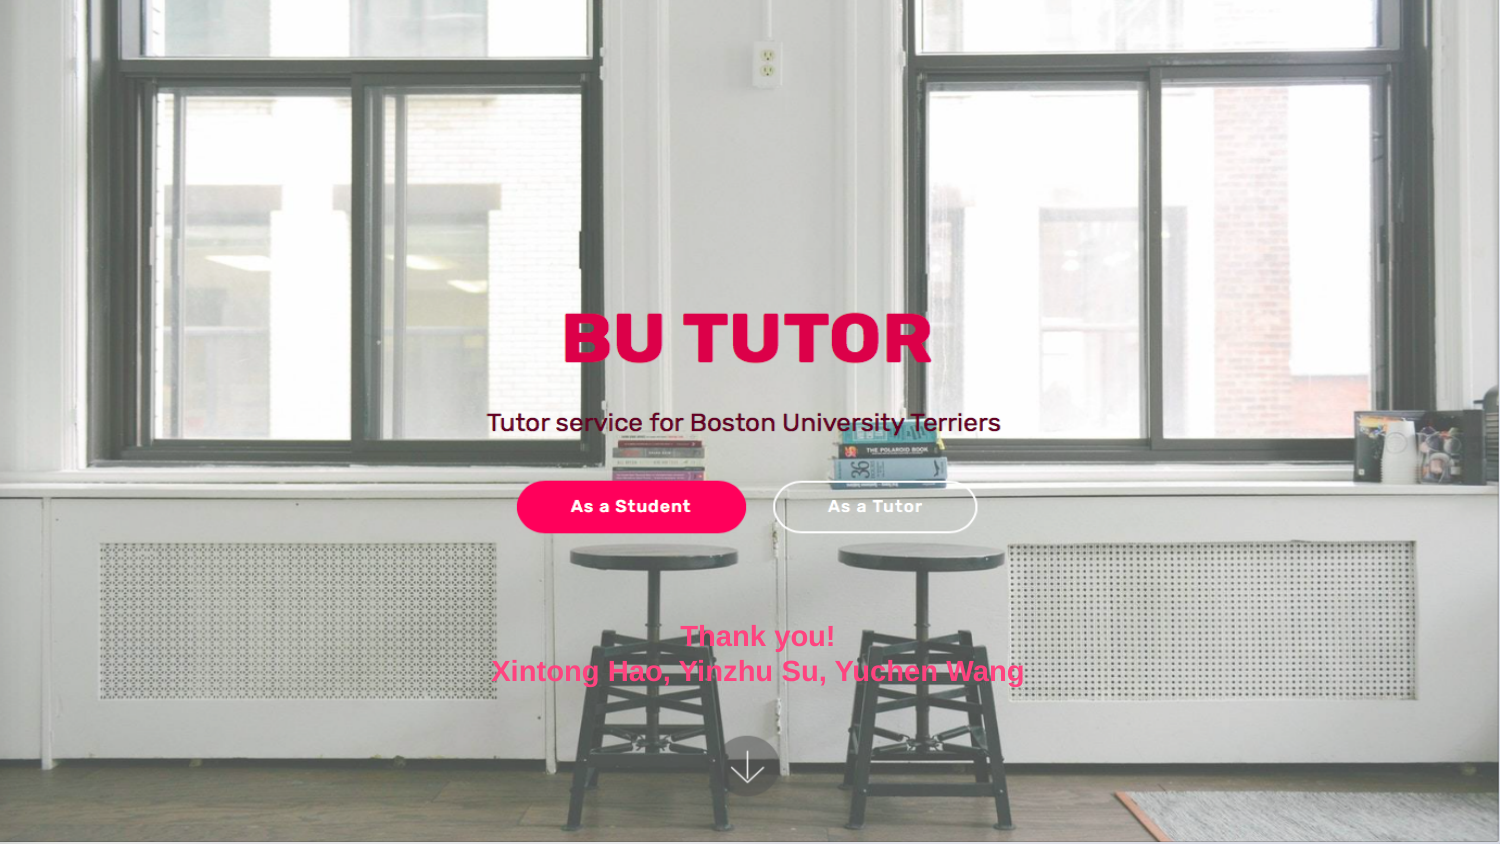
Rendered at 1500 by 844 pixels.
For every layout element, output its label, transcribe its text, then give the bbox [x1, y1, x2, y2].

picture [0, 0, 1500, 844]
subtitle Thank you! Xintong Hao, Yinzhu Su, Yuchen Wang [59, 602, 1457, 733]
